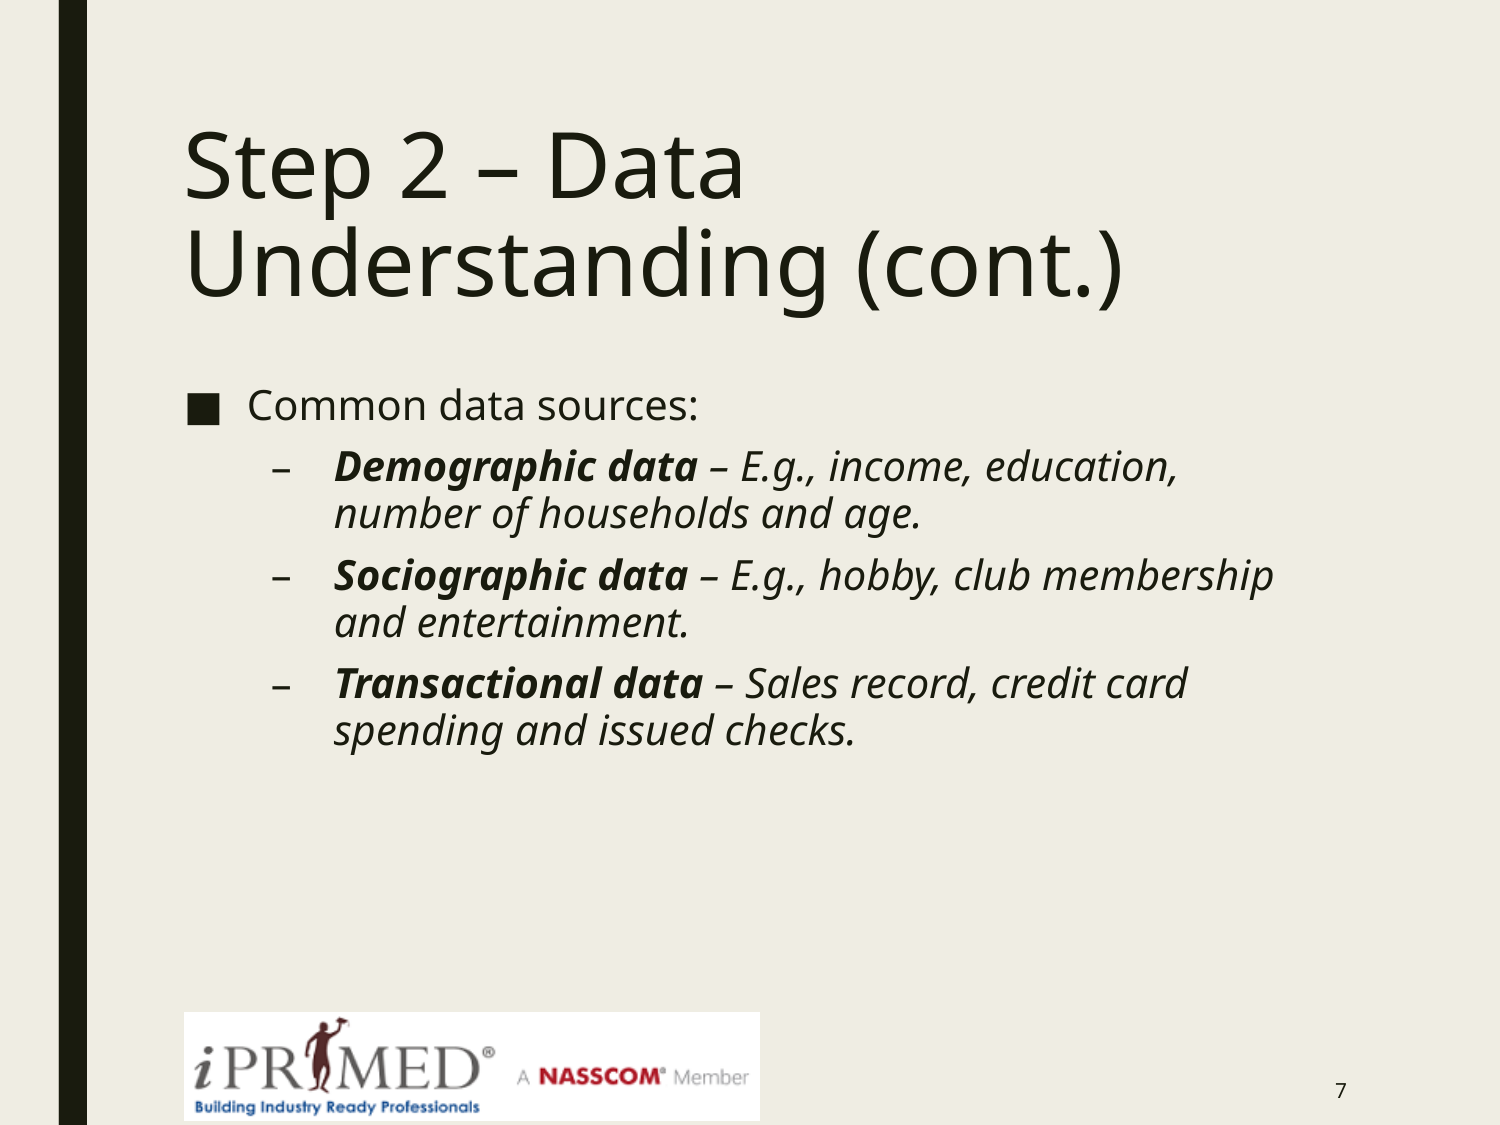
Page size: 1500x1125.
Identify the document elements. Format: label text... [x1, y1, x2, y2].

title Step 2 – Data Understanding (cont.) [168, 112, 1351, 357]
list Common data sources: Demographic data – E.g., income, education, number of households and age. Sociographic data – E.g., hobby, club membership and entertainment. Transactional data – Sales record, credit card spending and issued checks. [168, 375, 1351, 963]
slide_number 6 [1165, 1058, 1362, 1125]
picture [184, 1012, 760, 1121]
